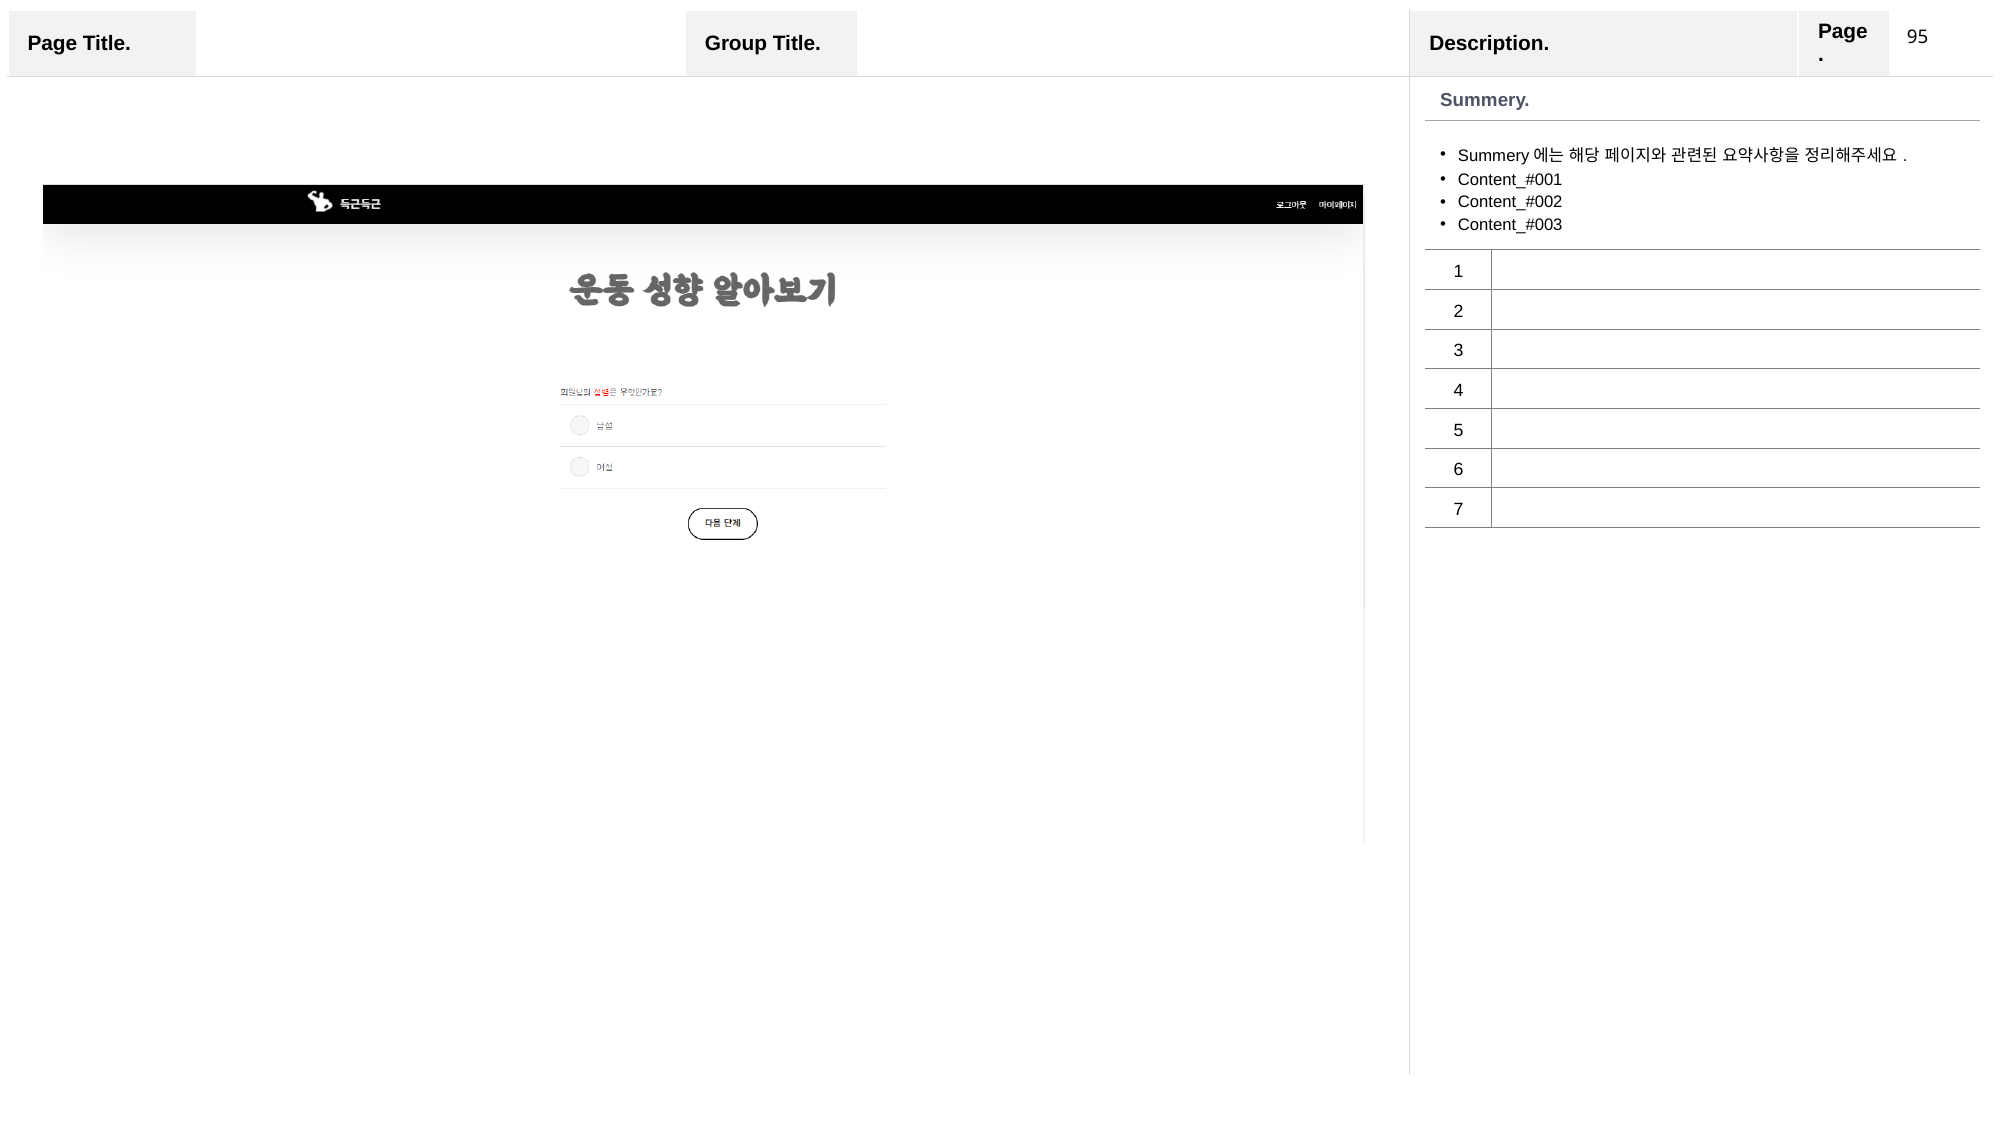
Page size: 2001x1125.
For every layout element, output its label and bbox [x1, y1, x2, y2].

table_cell [1425, 121, 1980, 249]
table_cell [1425, 369, 1491, 408]
text_box [1892, 17, 2000, 58]
table_cell [1425, 488, 1491, 527]
table_cell [1492, 409, 1980, 448]
table_cell [1425, 449, 1491, 487]
picture [42, 184, 1365, 844]
table_cell [1425, 290, 1491, 329]
table_cell [1492, 290, 1980, 329]
table_cell [1425, 409, 1491, 448]
table_cell [1492, 369, 1980, 408]
table_cell [1492, 488, 1980, 527]
table_cell [1492, 250, 1980, 289]
table_cell [1492, 330, 1980, 368]
table_cell [1492, 449, 1980, 487]
table_cell [1425, 250, 1491, 289]
table_header [1425, 78, 1980, 120]
table_cell [1425, 330, 1491, 368]
